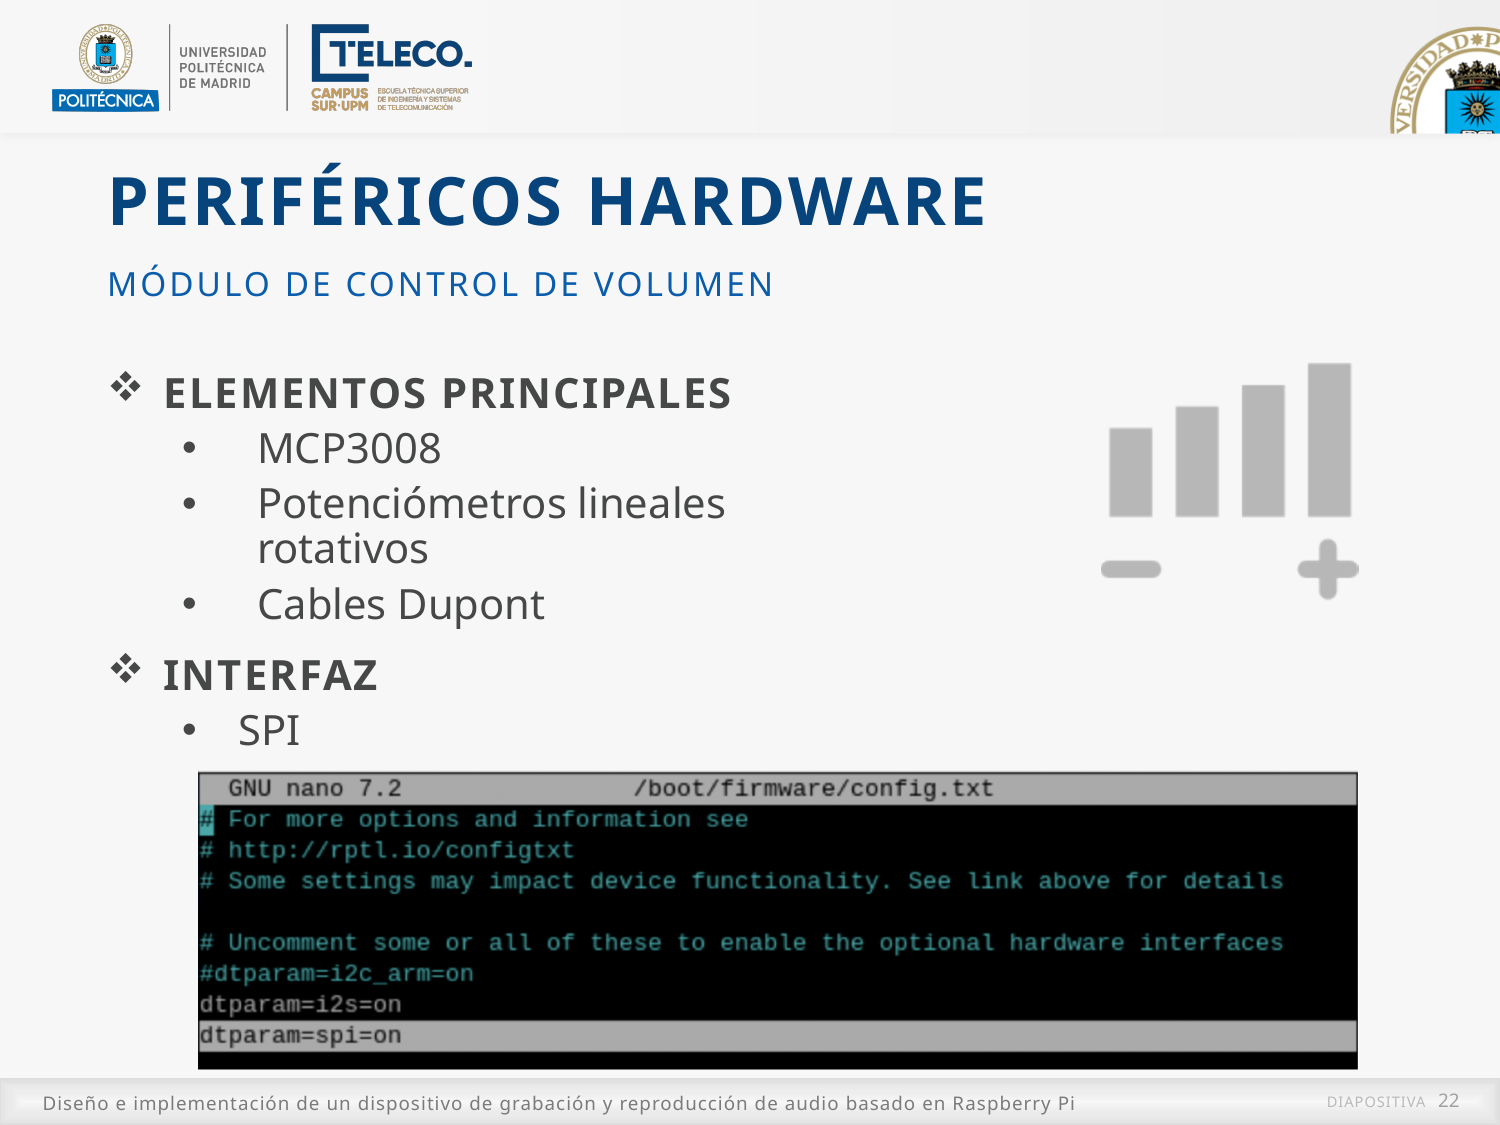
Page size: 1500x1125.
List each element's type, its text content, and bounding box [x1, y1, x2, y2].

text_box [515, 328, 985, 770]
picture [1471, 102, 1484, 116]
picture [1388, 24, 1500, 134]
picture [1101, 353, 1359, 612]
list periféricos HARDWARE [107, 167, 1416, 241]
picture [30, 1, 494, 135]
list Diseño e implementación de un dispositivo de grabación y reproducción de audio basado en Raspberry Pi [36, 1077, 1169, 1125]
picture [198, 770, 1360, 1070]
list MÓDULO DE CONTROL DE VOLUMEN [107, 267, 912, 340]
list ELEMENTOS PRINCIPALES MCP3008 Potenciómetros lineales rotativos Cables Dupont INTERFAZ SPI [107, 366, 515, 1005]
